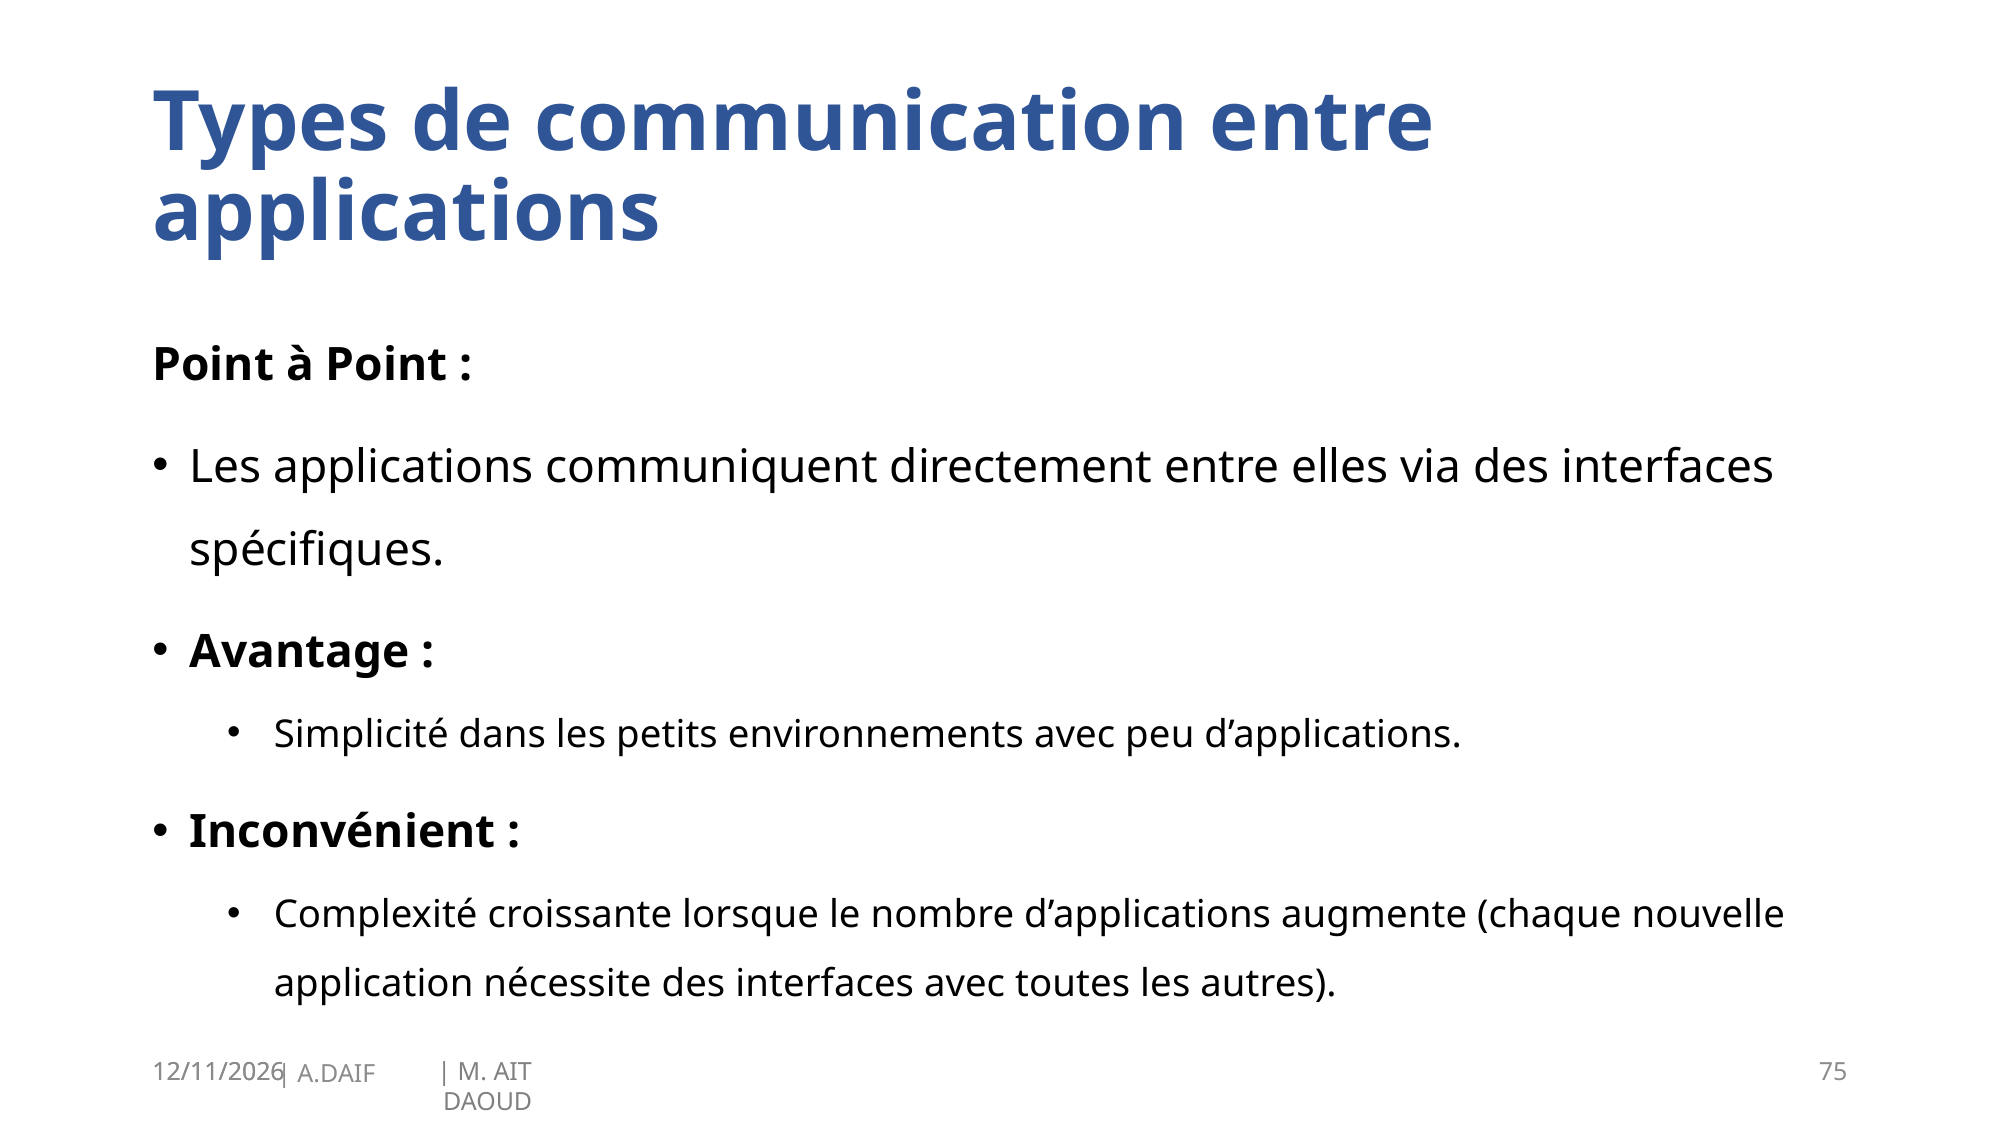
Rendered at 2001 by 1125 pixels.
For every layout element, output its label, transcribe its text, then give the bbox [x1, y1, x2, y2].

list Point à Point : Les applications communiquent directement entre elles via des interfaces spécifiques. Avantage : Simplicité dans les petits environnements avec peu d’applications. Inconvénient : Complexité croissante lorsque le nombre d’applications augmente (chaque nouvelle application nécessite des interfaces avec toutes les autres). [137, 299, 1863, 1014]
title Types de communication entre applications [137, 59, 1863, 278]
slide_number 75 [1412, 1042, 1863, 1103]
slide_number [137, 1042, 588, 1103]
